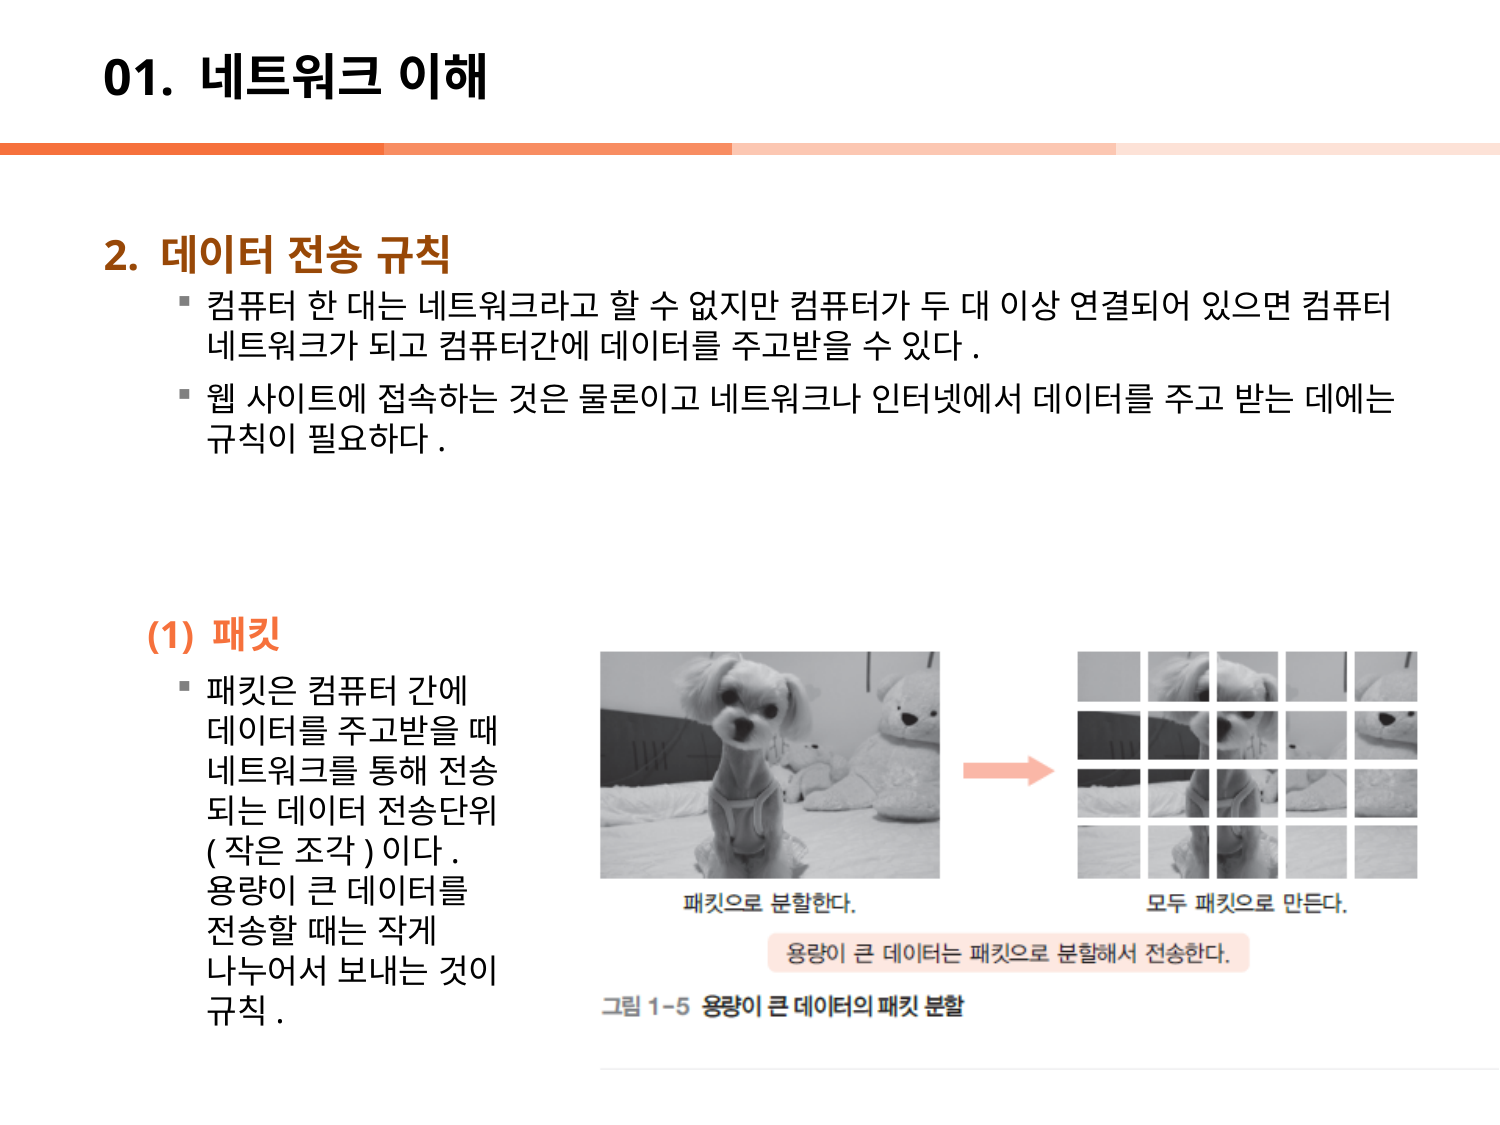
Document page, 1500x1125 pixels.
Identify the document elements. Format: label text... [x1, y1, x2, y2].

picture [552, 618, 1499, 1070]
list 2. 데이터 전송 규칙 컴퓨터 한 대는 네트워크라고 할 수 없지만 컴퓨터가 두 대 이상 연결되어 있으면 컴퓨터 네트워크가 되고 컴퓨터간에 데이터를 주고받을 수 있다. 웹 사이트에 접속하는 것은 물론이고 네트워크나 인터넷에서 데이터를 주고 받는 데에는 규칙이 필요하다. (1) 패킷 패킷은 컴퓨터 간에 데이터를 주고받을 때 네트워크를 통해 전송 되는 데이터 전송단위 (작은 조각)이다. 용량이 큰 데이터를 전송할 때는 작게 나누어서 보내는 것이 규칙. [88, 196, 1436, 1083]
title 01. 네트워크 이해 [88, 30, 1330, 121]
